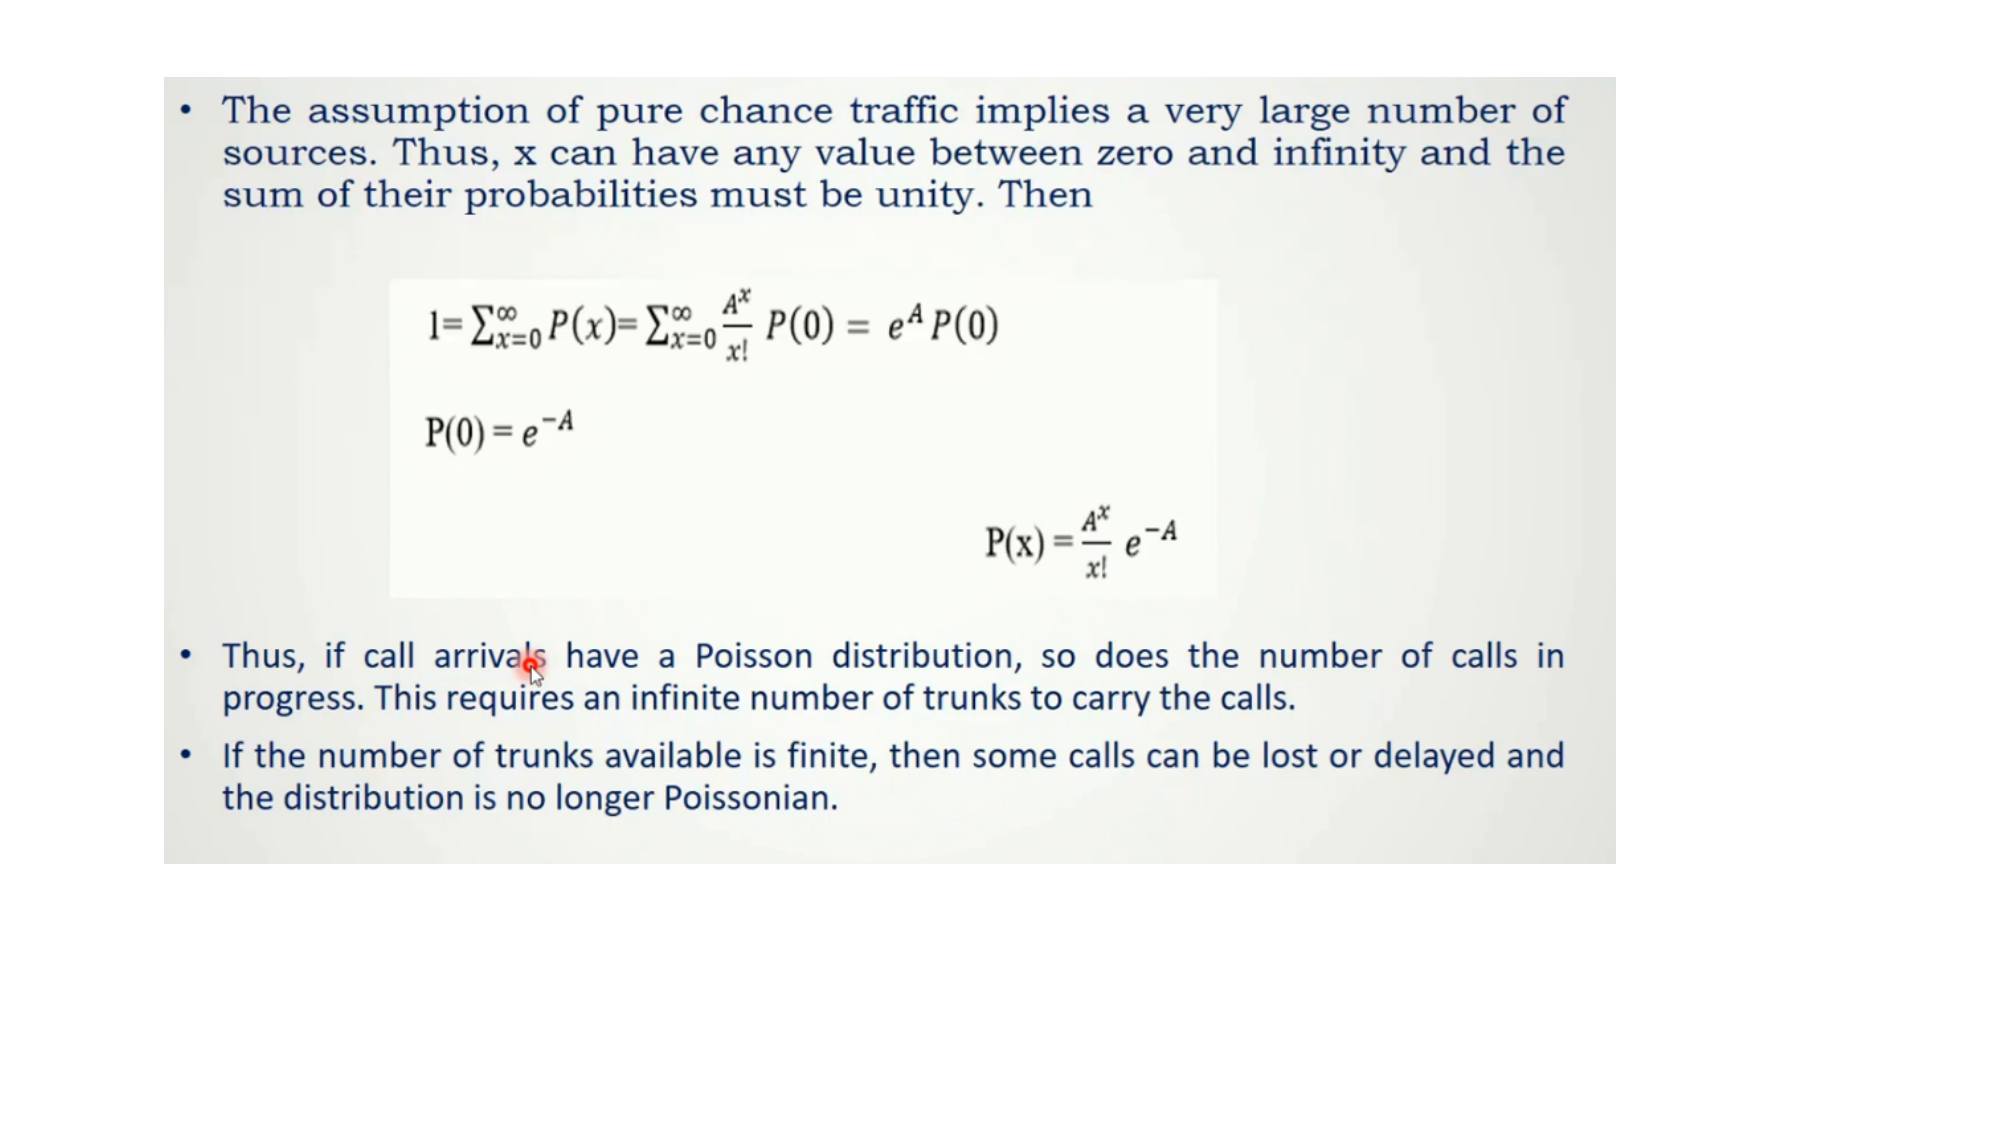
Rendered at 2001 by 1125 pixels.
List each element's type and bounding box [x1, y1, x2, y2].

picture [164, 77, 1616, 864]
